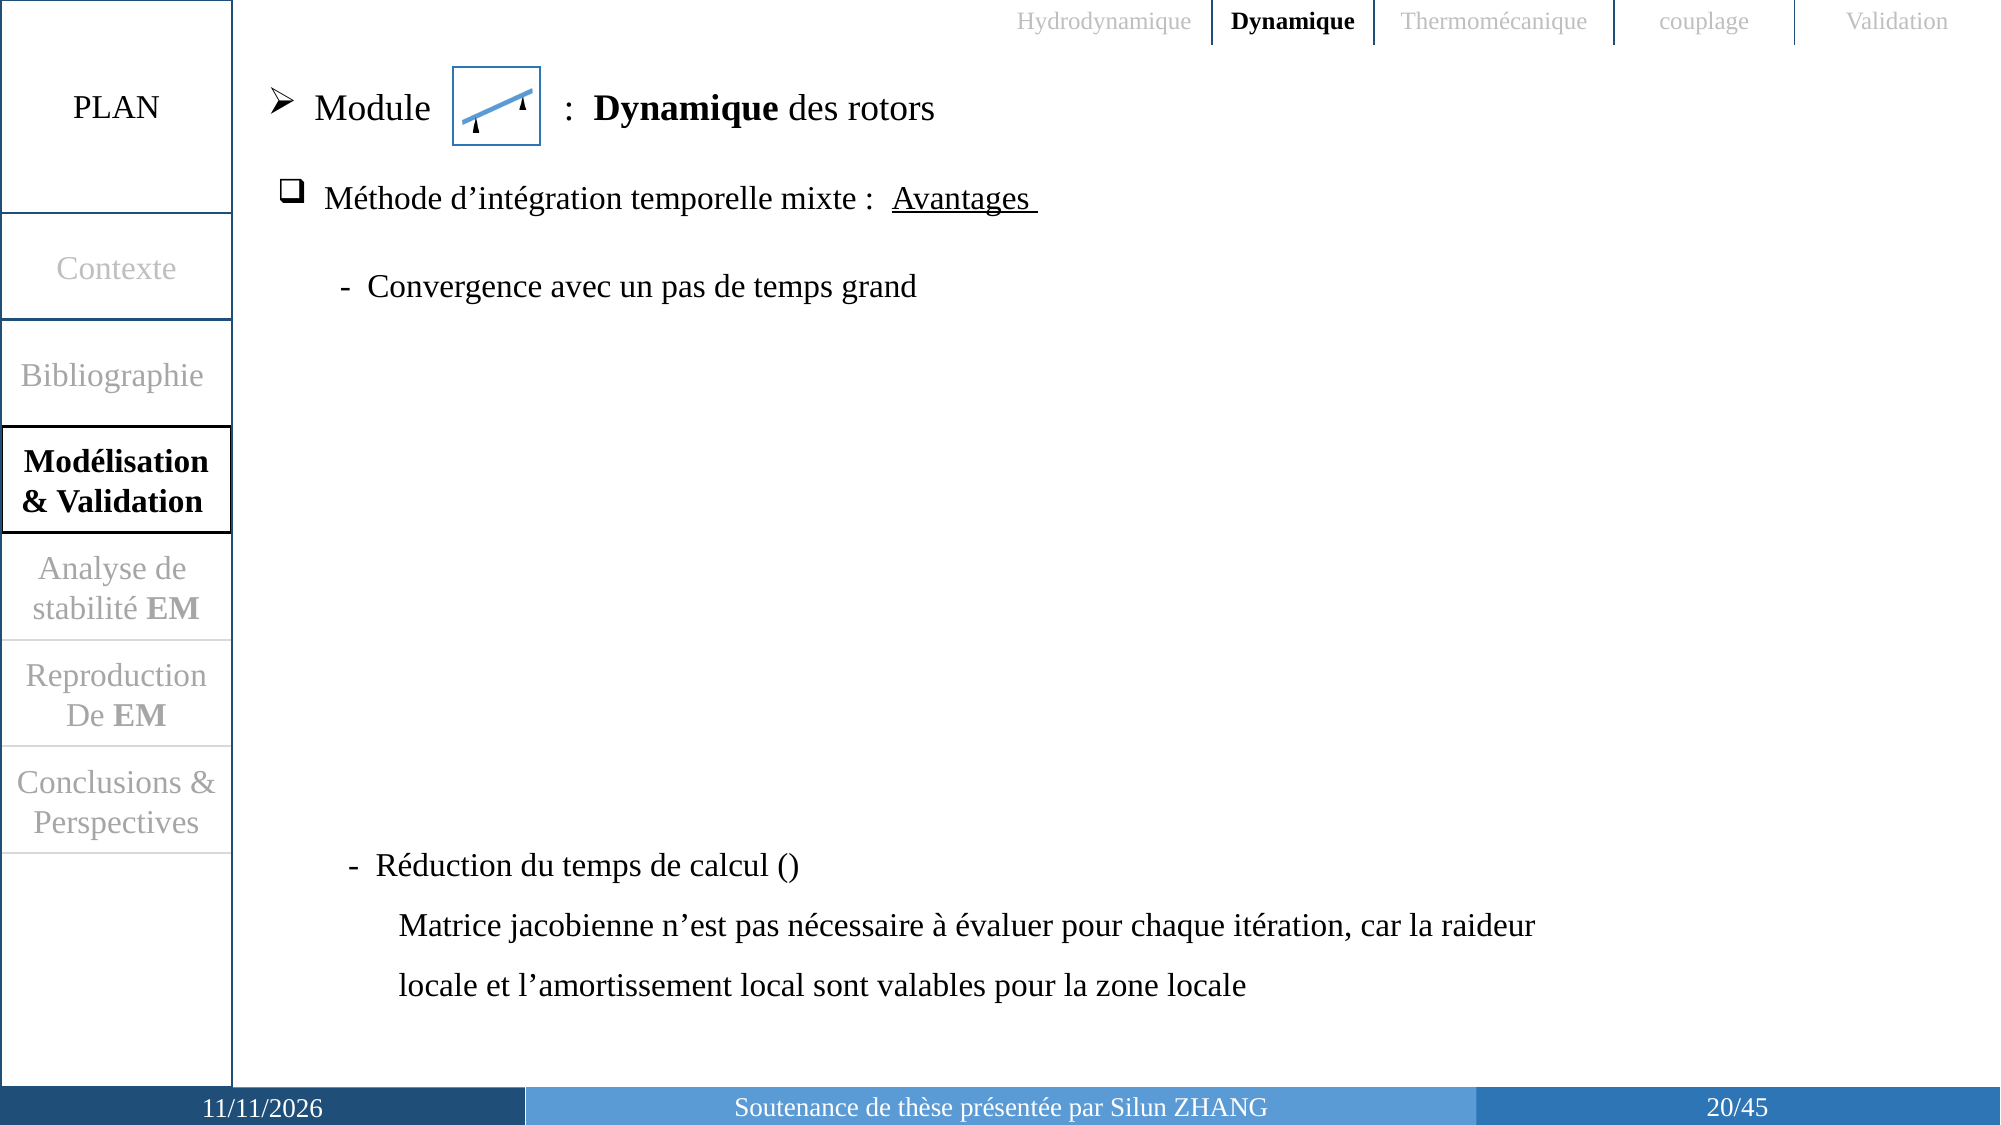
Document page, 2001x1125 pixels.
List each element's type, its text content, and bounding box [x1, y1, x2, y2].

table_header Validation [1795, 0, 2000, 45]
text_box Module : Dynamique des rotors [252, 75, 452, 136]
slide_number 20/45 [1477, 1087, 2000, 1125]
text_box [0, 321, 233, 1087]
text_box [452, 66, 540, 146]
text_box Module : Dynamique des rotors [541, 75, 959, 136]
table_header Thermomécanique [1375, 0, 1613, 45]
text_box Méthode d’intégration temporelle mixte : Avantages [262, 168, 1207, 224]
table_header couplage [1615, 0, 1794, 45]
text_box - Convergence avec un pas de temps grand - Réduction du temps de calcul () Matrice jacobienne n’est pas nécessaire à évaluer pour chaque itération, car la raideur locale et l’amortissement local sont valables pour la zone locale [325, 256, 1638, 1011]
table_header Dynamique [1213, 0, 1373, 45]
text_box Contexte [0, 212, 233, 321]
footer Soutenance de thèse présentée par Silun ZHANG [526, 1087, 1477, 1125]
table_header Hydrodynamique [996, 0, 1211, 45]
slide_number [0, 1087, 525, 1125]
text_box [0, 0, 233, 212]
